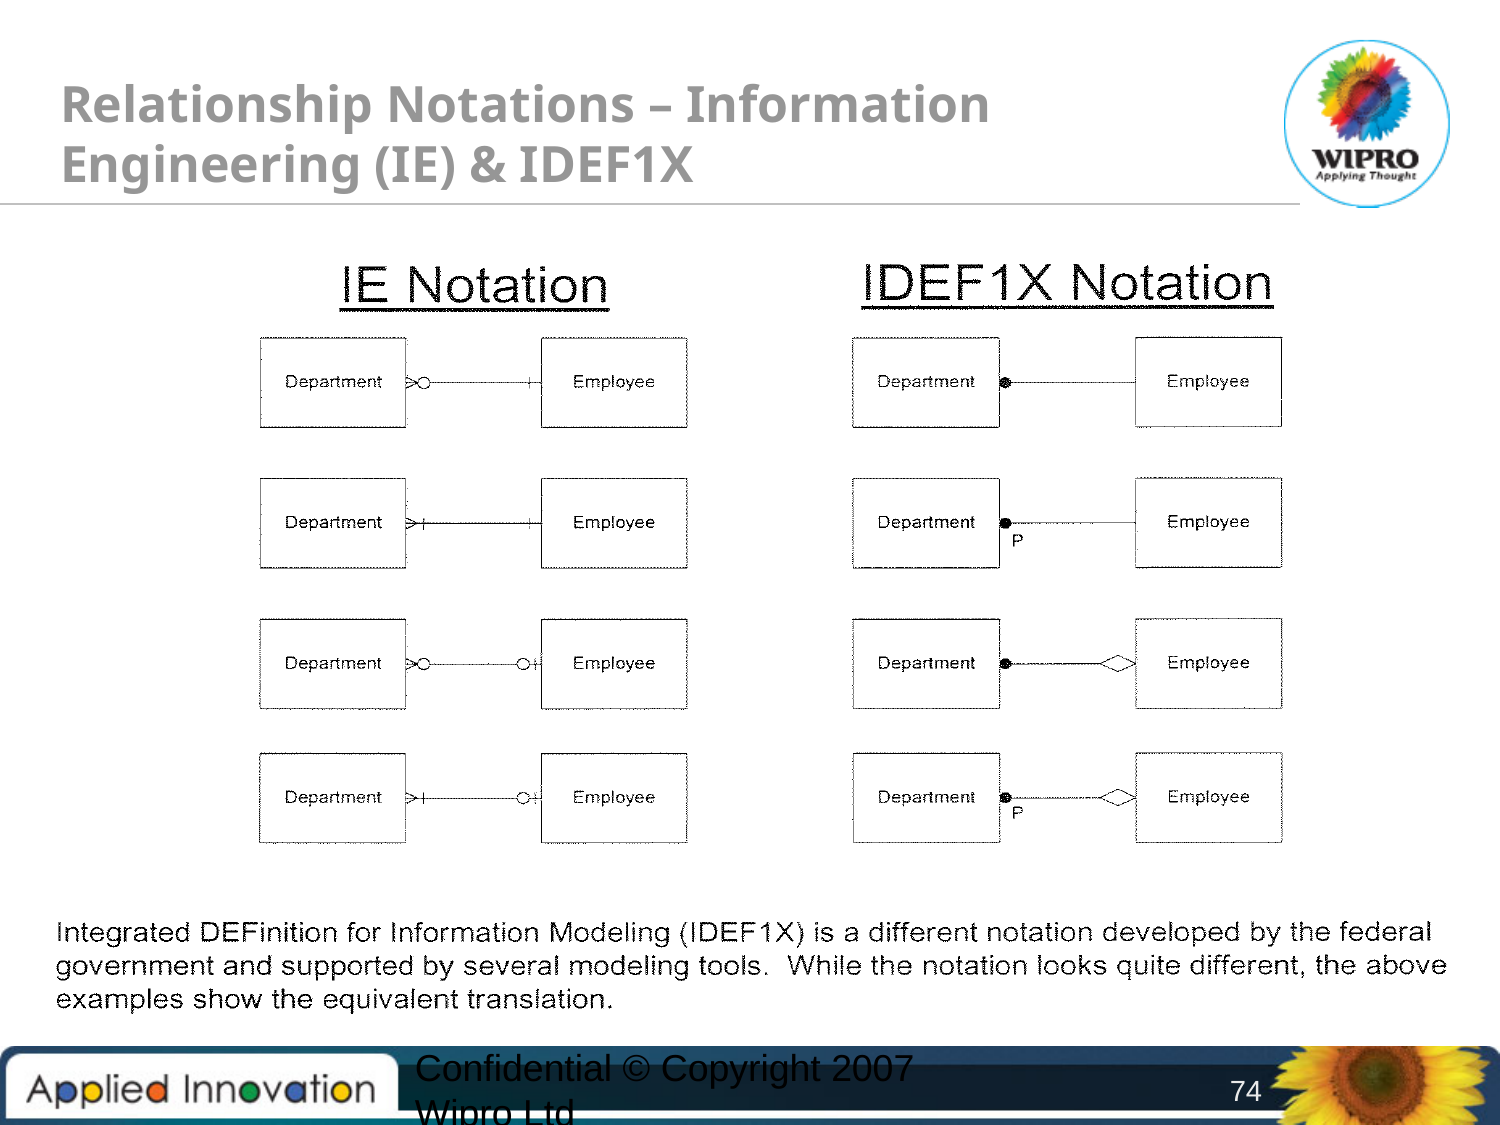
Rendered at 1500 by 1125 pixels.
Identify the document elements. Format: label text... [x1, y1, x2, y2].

picture [527, 1121, 541, 1125]
picture [0, 1046, 1500, 1125]
picture [1284, 37, 1450, 208]
picture [37, 237, 1476, 1026]
footer Confidential © Copyright 2007 Wipro Ltd [399, 1057, 975, 1121]
title Relationship Notations – Information Engineering (IE) & IDEF1X [0, 24, 1300, 200]
